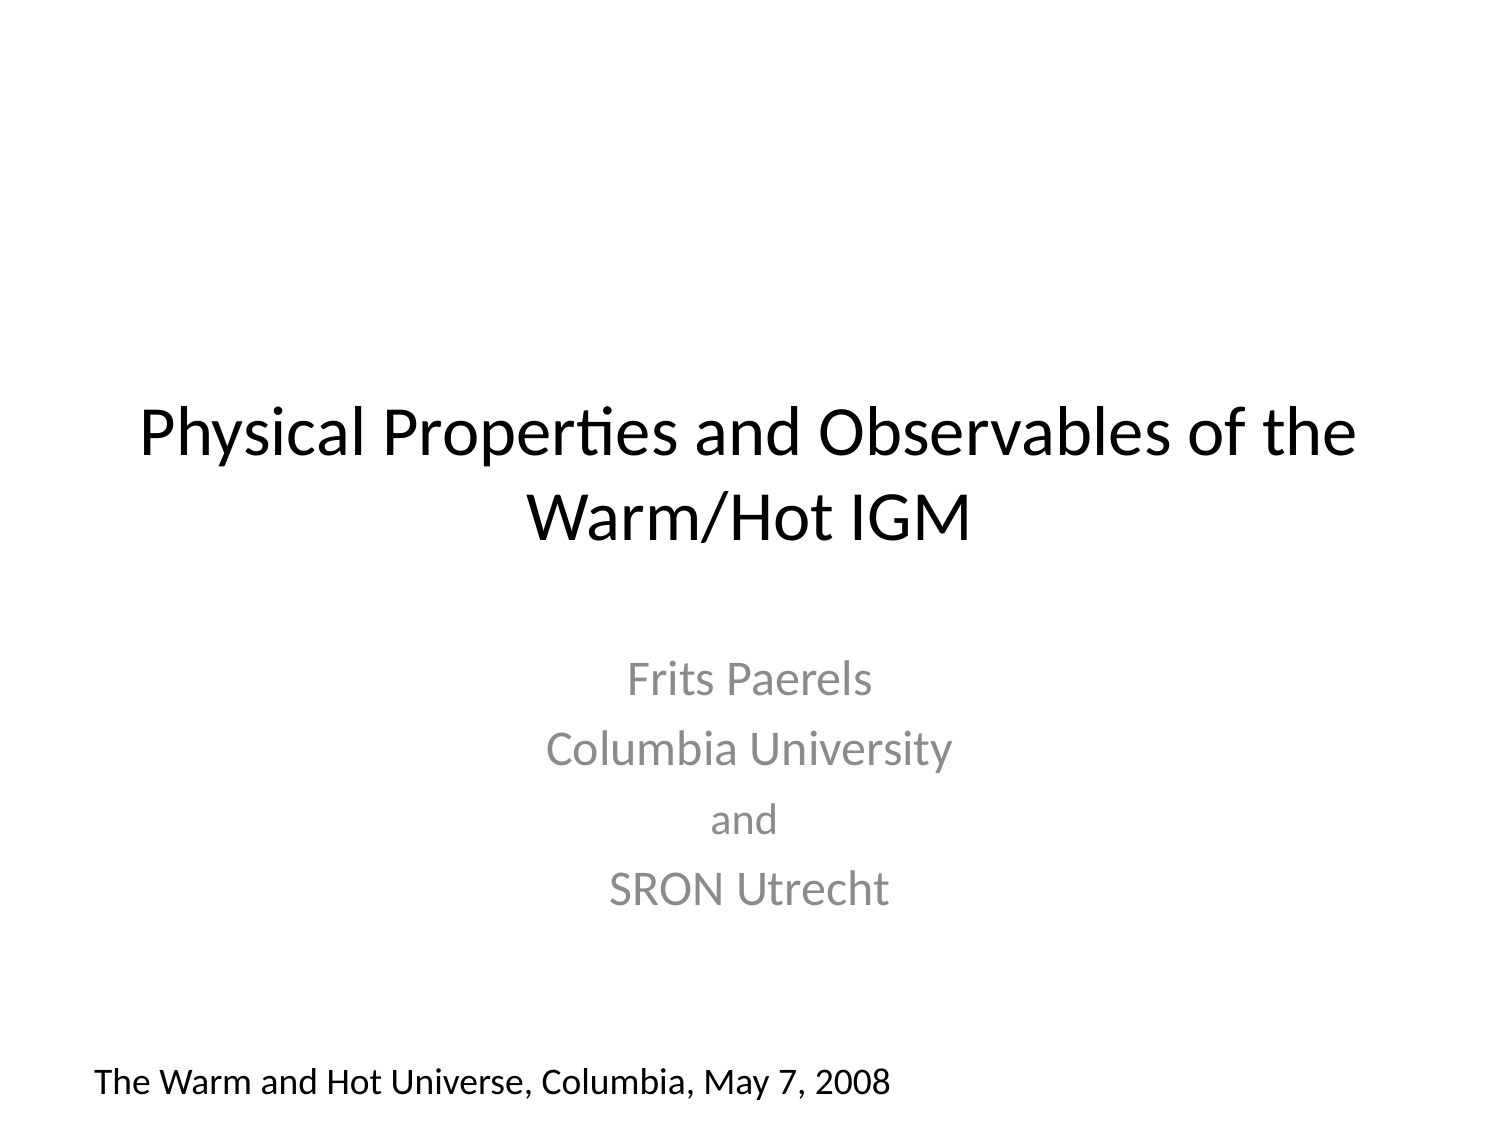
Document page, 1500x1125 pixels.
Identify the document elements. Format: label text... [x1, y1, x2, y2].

title Physical Properties and Observables of the Warm/Hot IGM [112, 349, 1388, 591]
subtitle Frits Paerels Columbia University and SRON Utrecht [225, 637, 1275, 925]
text_box The Warm and Hot Universe, Columbia, May 7, 2008 [79, 1049, 907, 1110]
